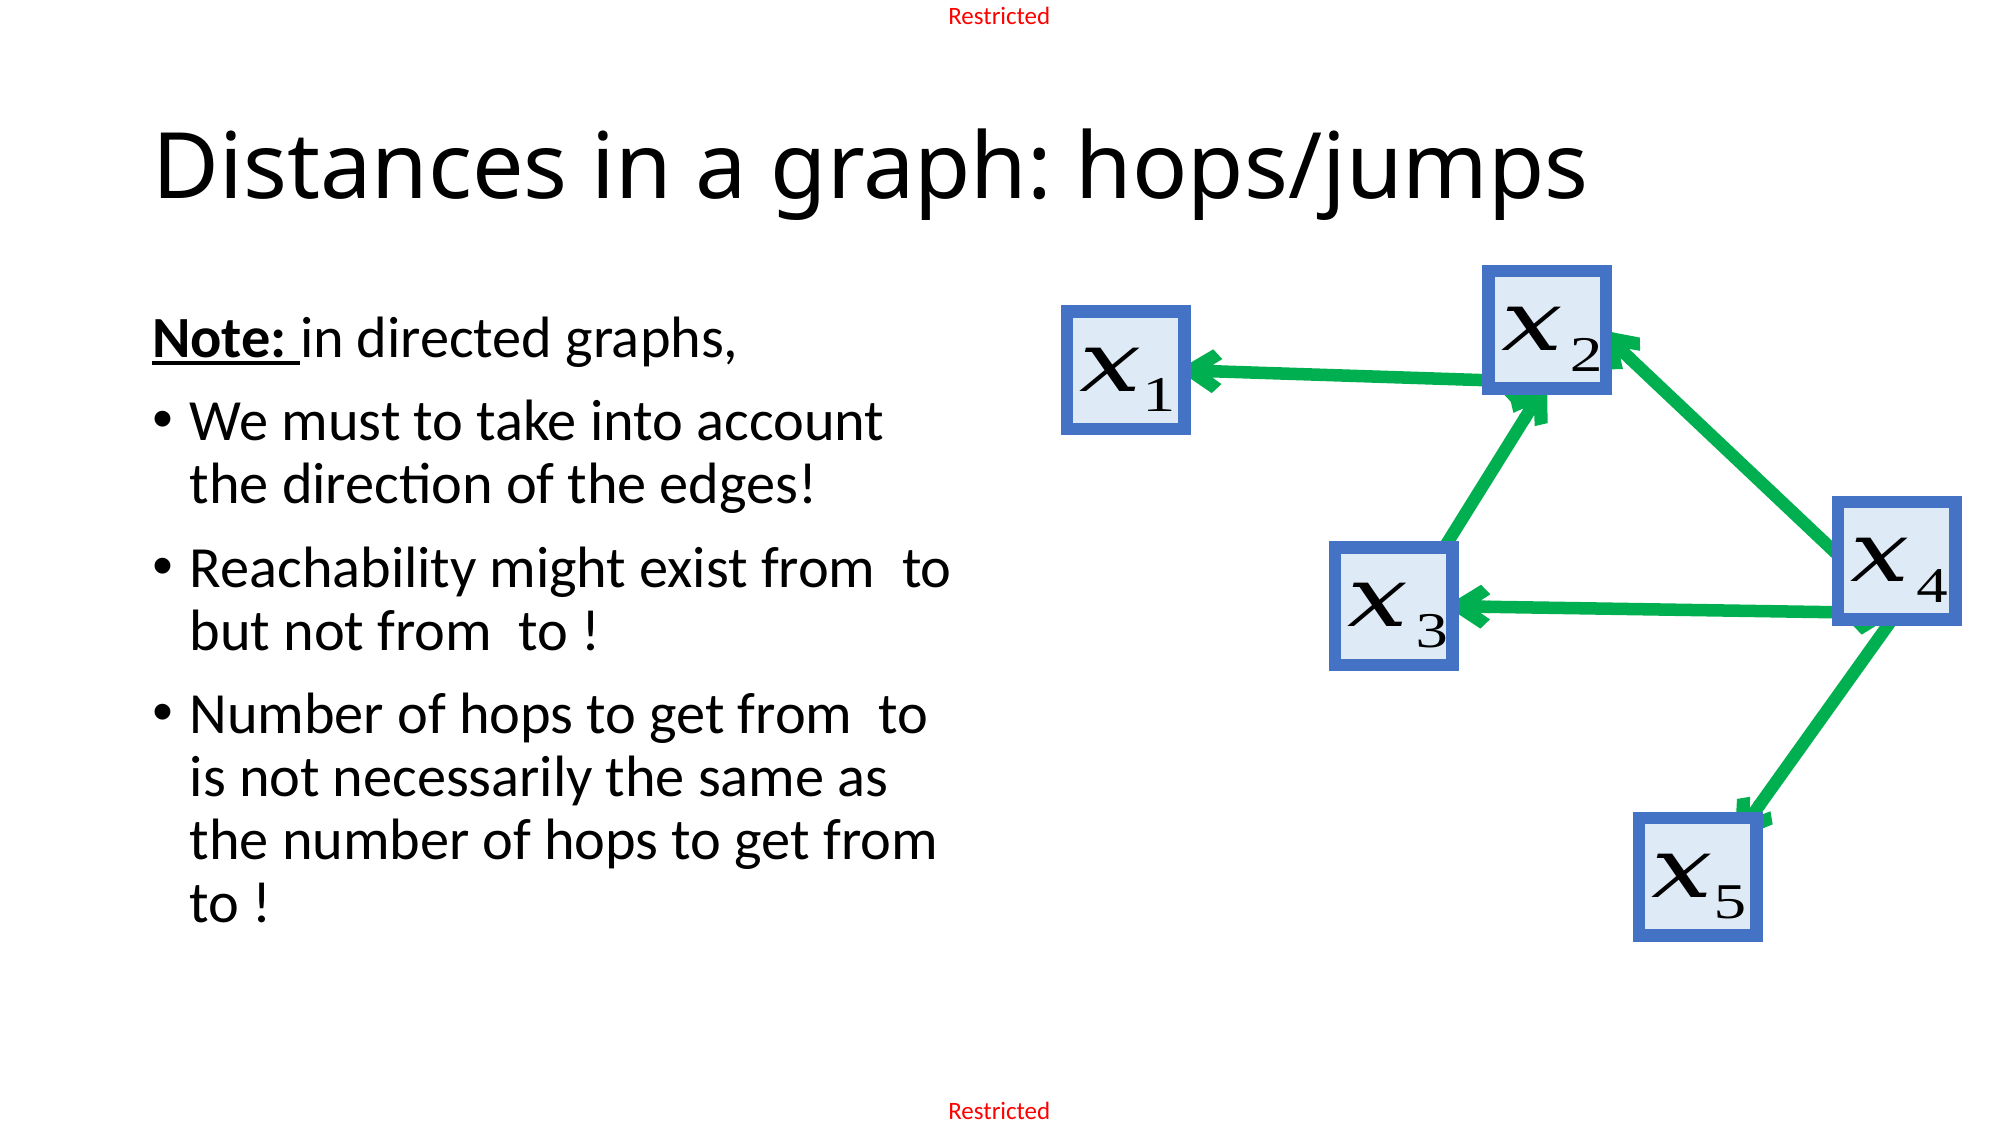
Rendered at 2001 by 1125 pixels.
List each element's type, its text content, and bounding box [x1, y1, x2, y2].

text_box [1599, 329, 1860, 524]
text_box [1734, 613, 1897, 840]
title Distances in a graph: hops/jumps [137, 59, 1863, 278]
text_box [1430, 382, 1548, 569]
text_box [1446, 560, 1844, 607]
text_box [1178, 329, 1495, 371]
